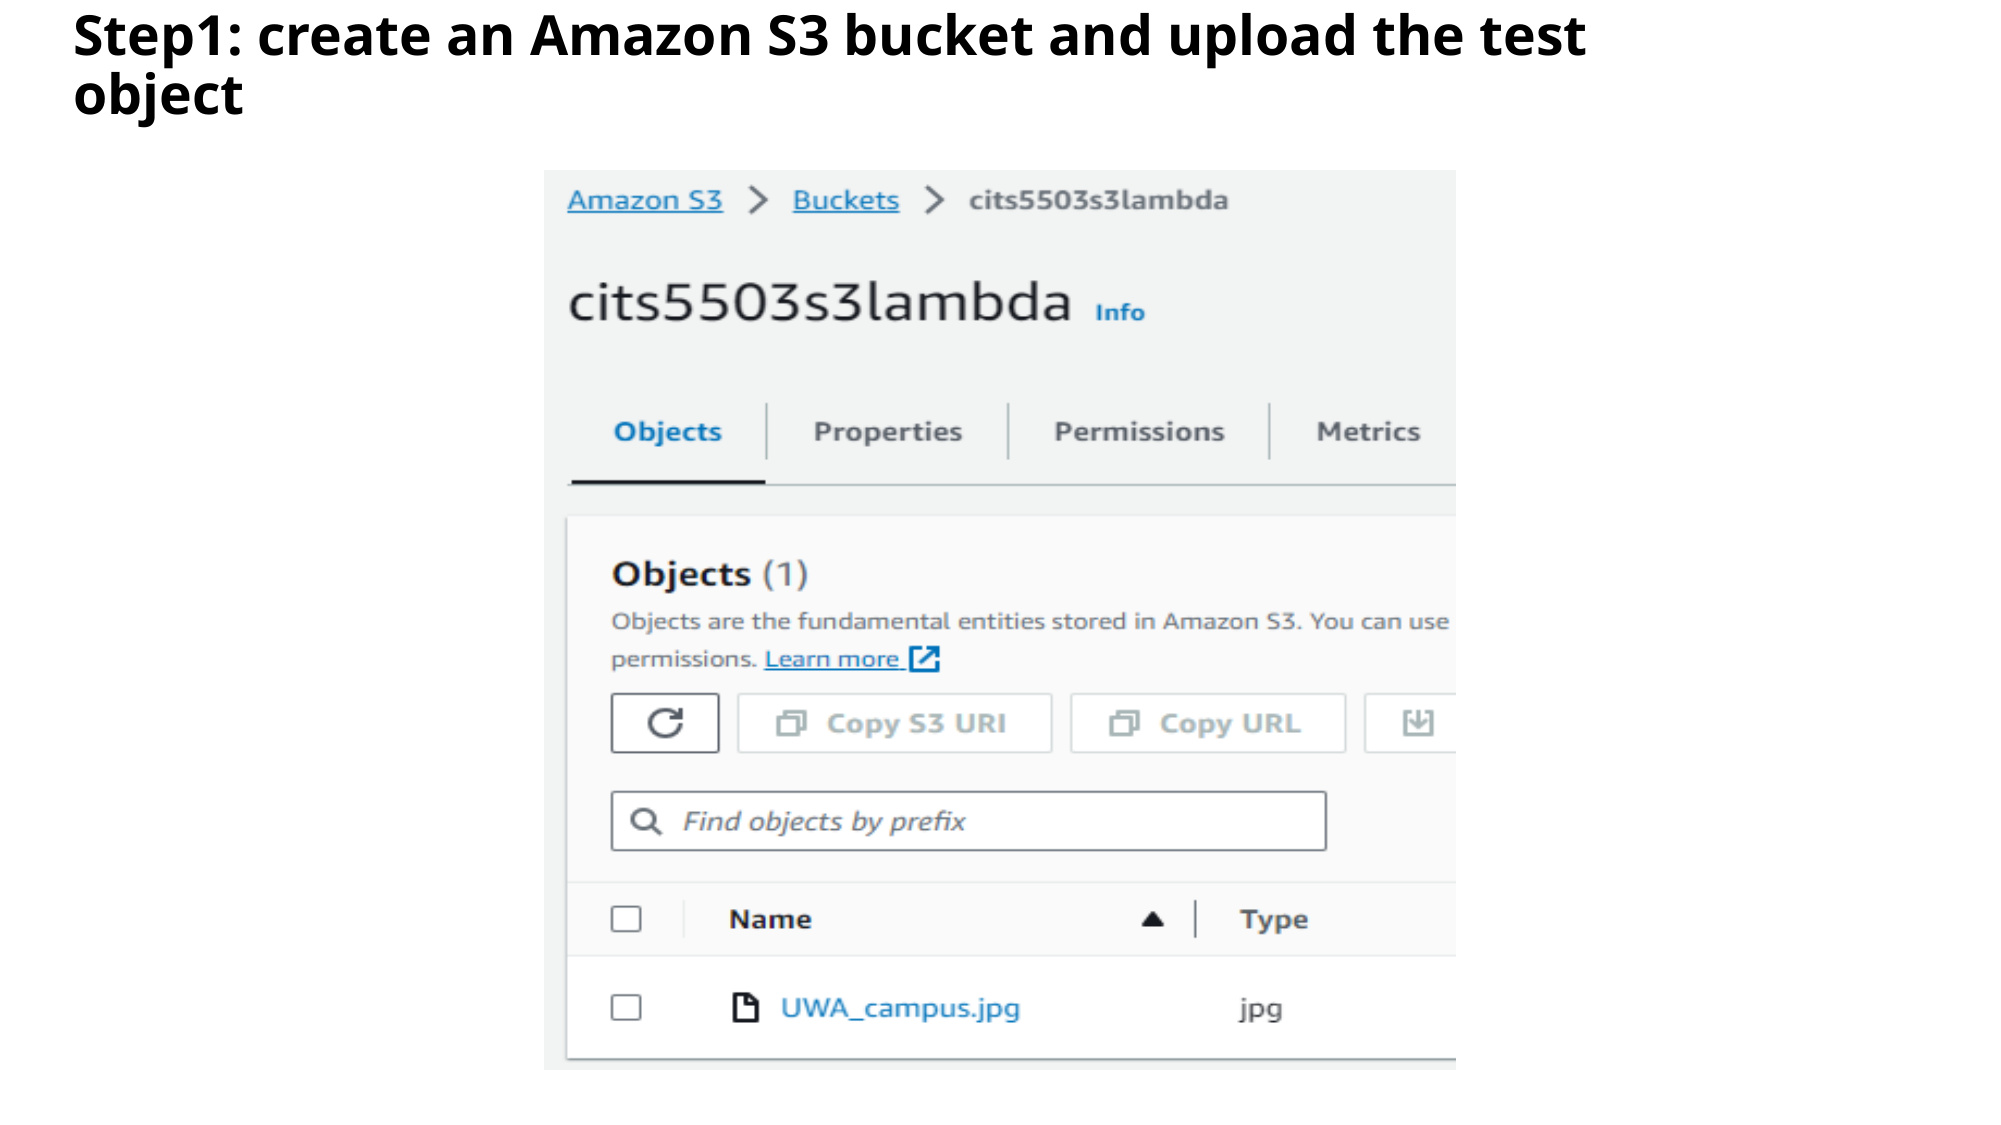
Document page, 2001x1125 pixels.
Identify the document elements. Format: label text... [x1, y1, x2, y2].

title Step1: create an Amazon S3 bucket and upload the test object [58, 0, 1719, 135]
picture [544, 170, 1456, 1070]
